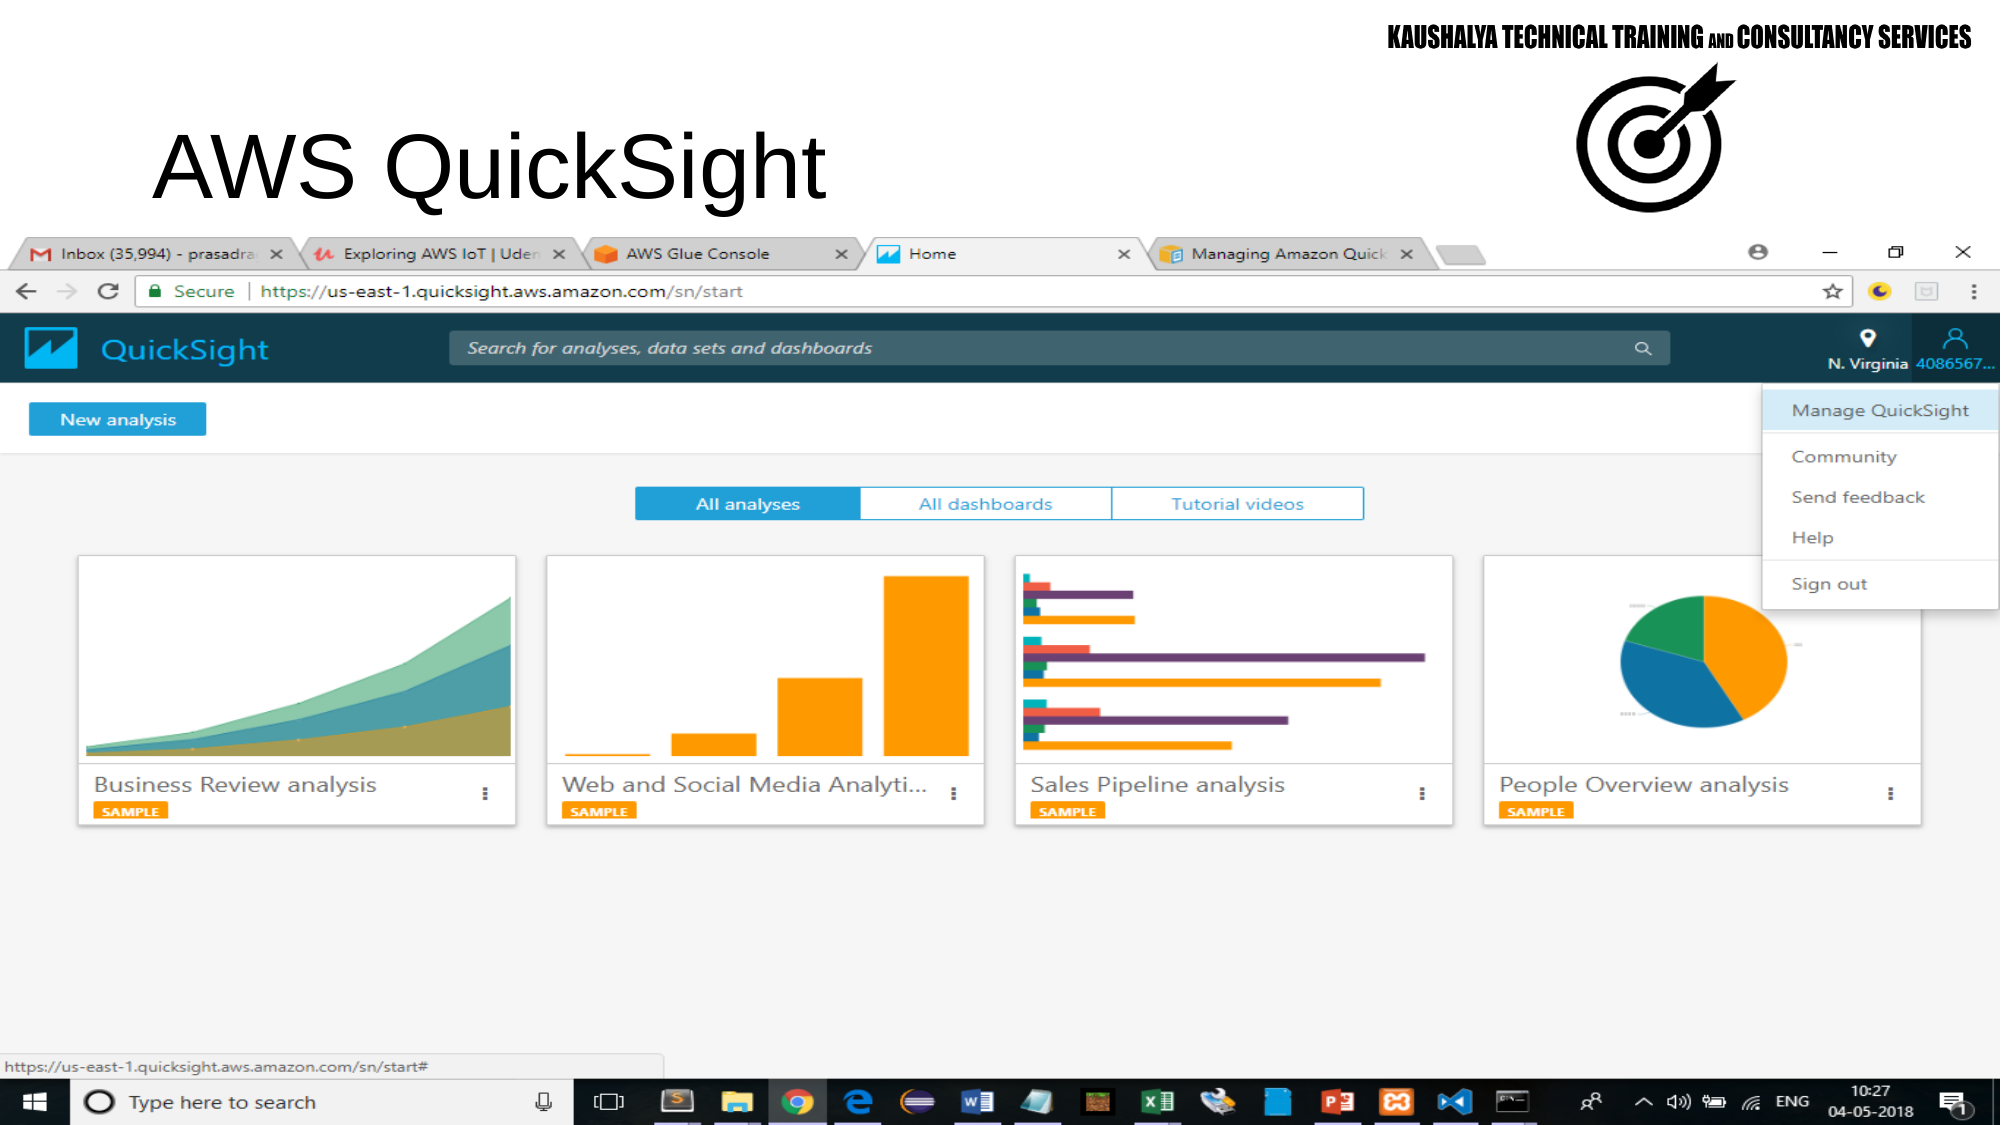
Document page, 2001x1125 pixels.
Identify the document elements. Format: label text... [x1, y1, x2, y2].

picture [0, 237, 2000, 1125]
title AWS QuickSight [137, 59, 1863, 237]
picture [1358, 2, 1997, 221]
